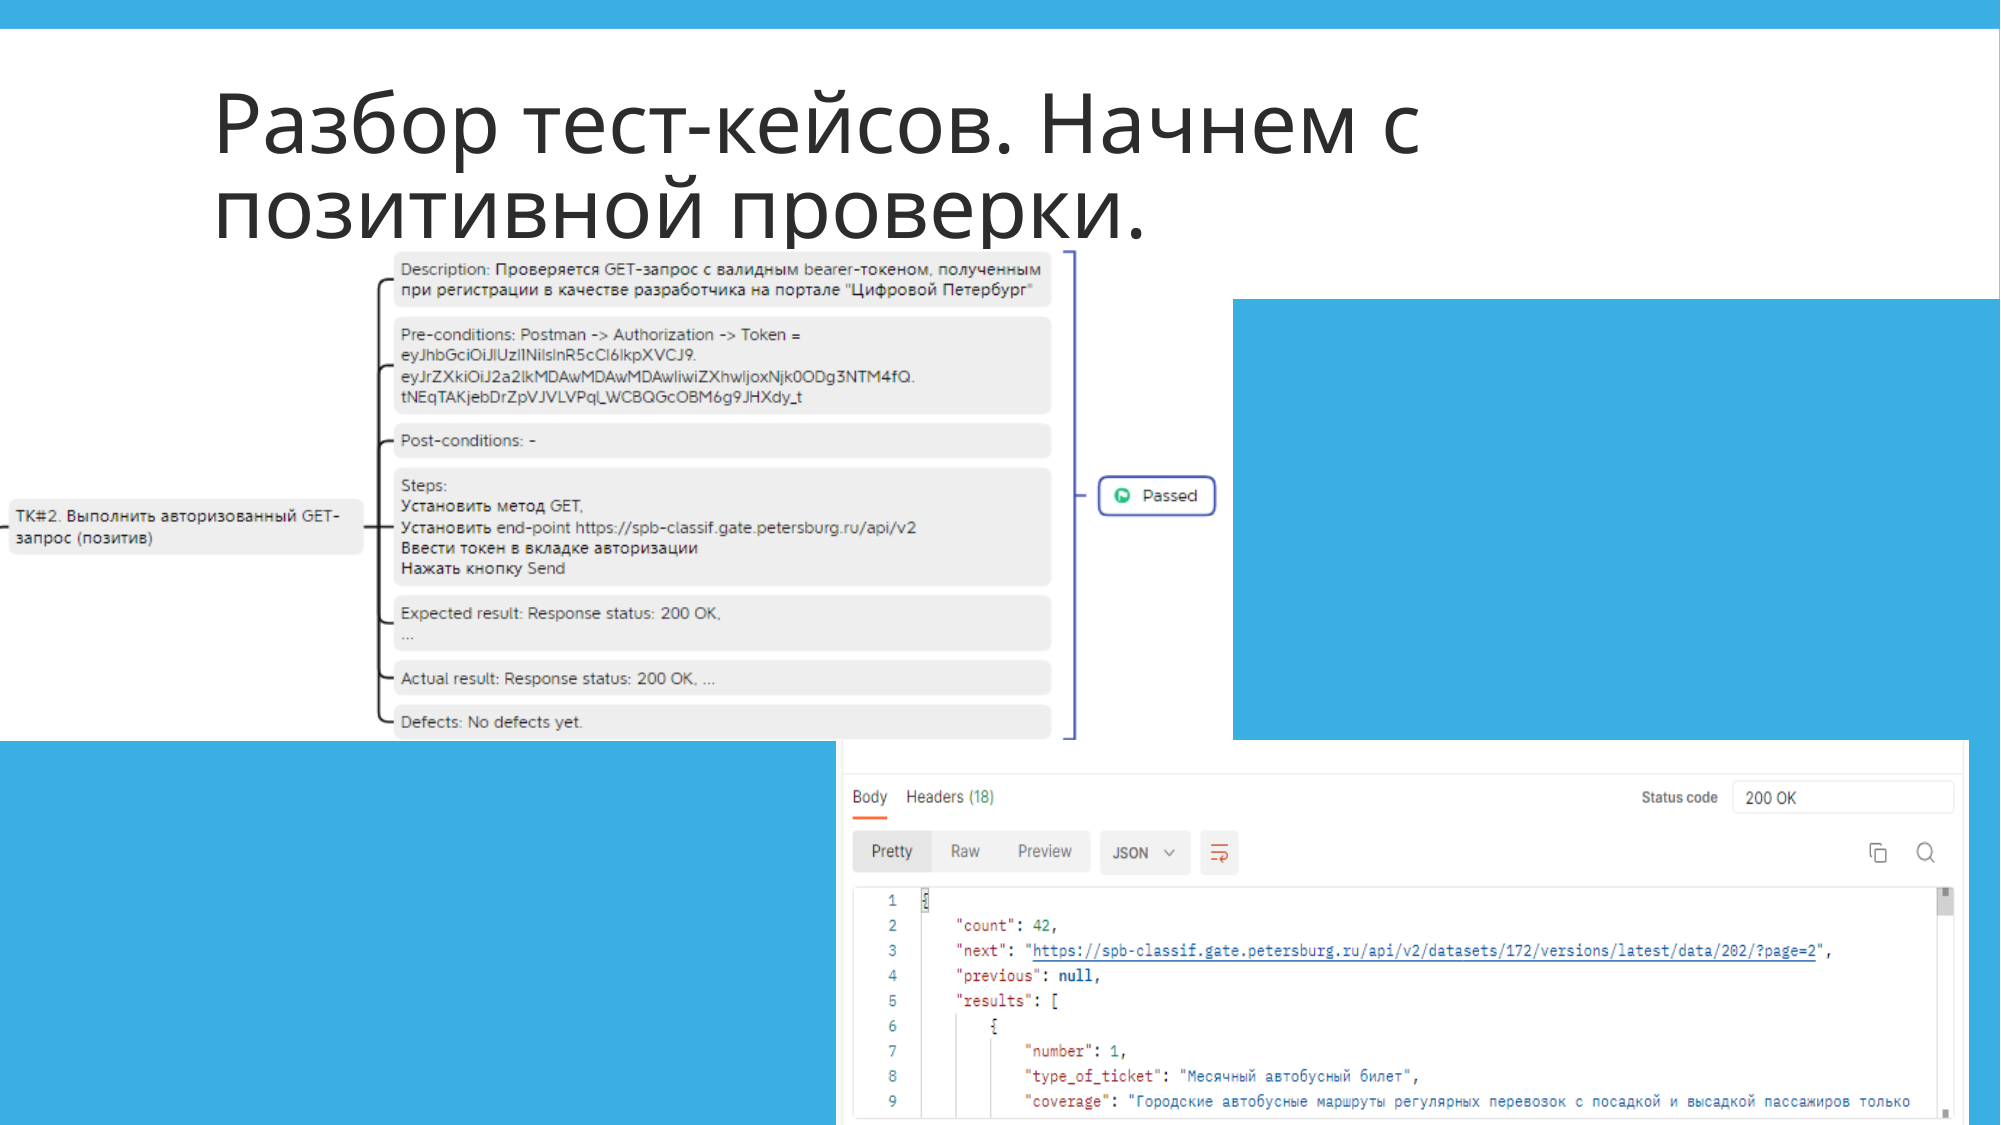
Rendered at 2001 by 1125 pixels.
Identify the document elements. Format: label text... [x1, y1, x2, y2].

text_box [836, 740, 1970, 1125]
picture [0, 249, 1233, 741]
title Разбор тест-кейсов. Начнем с позитивной проверки. [197, 46, 1803, 295]
